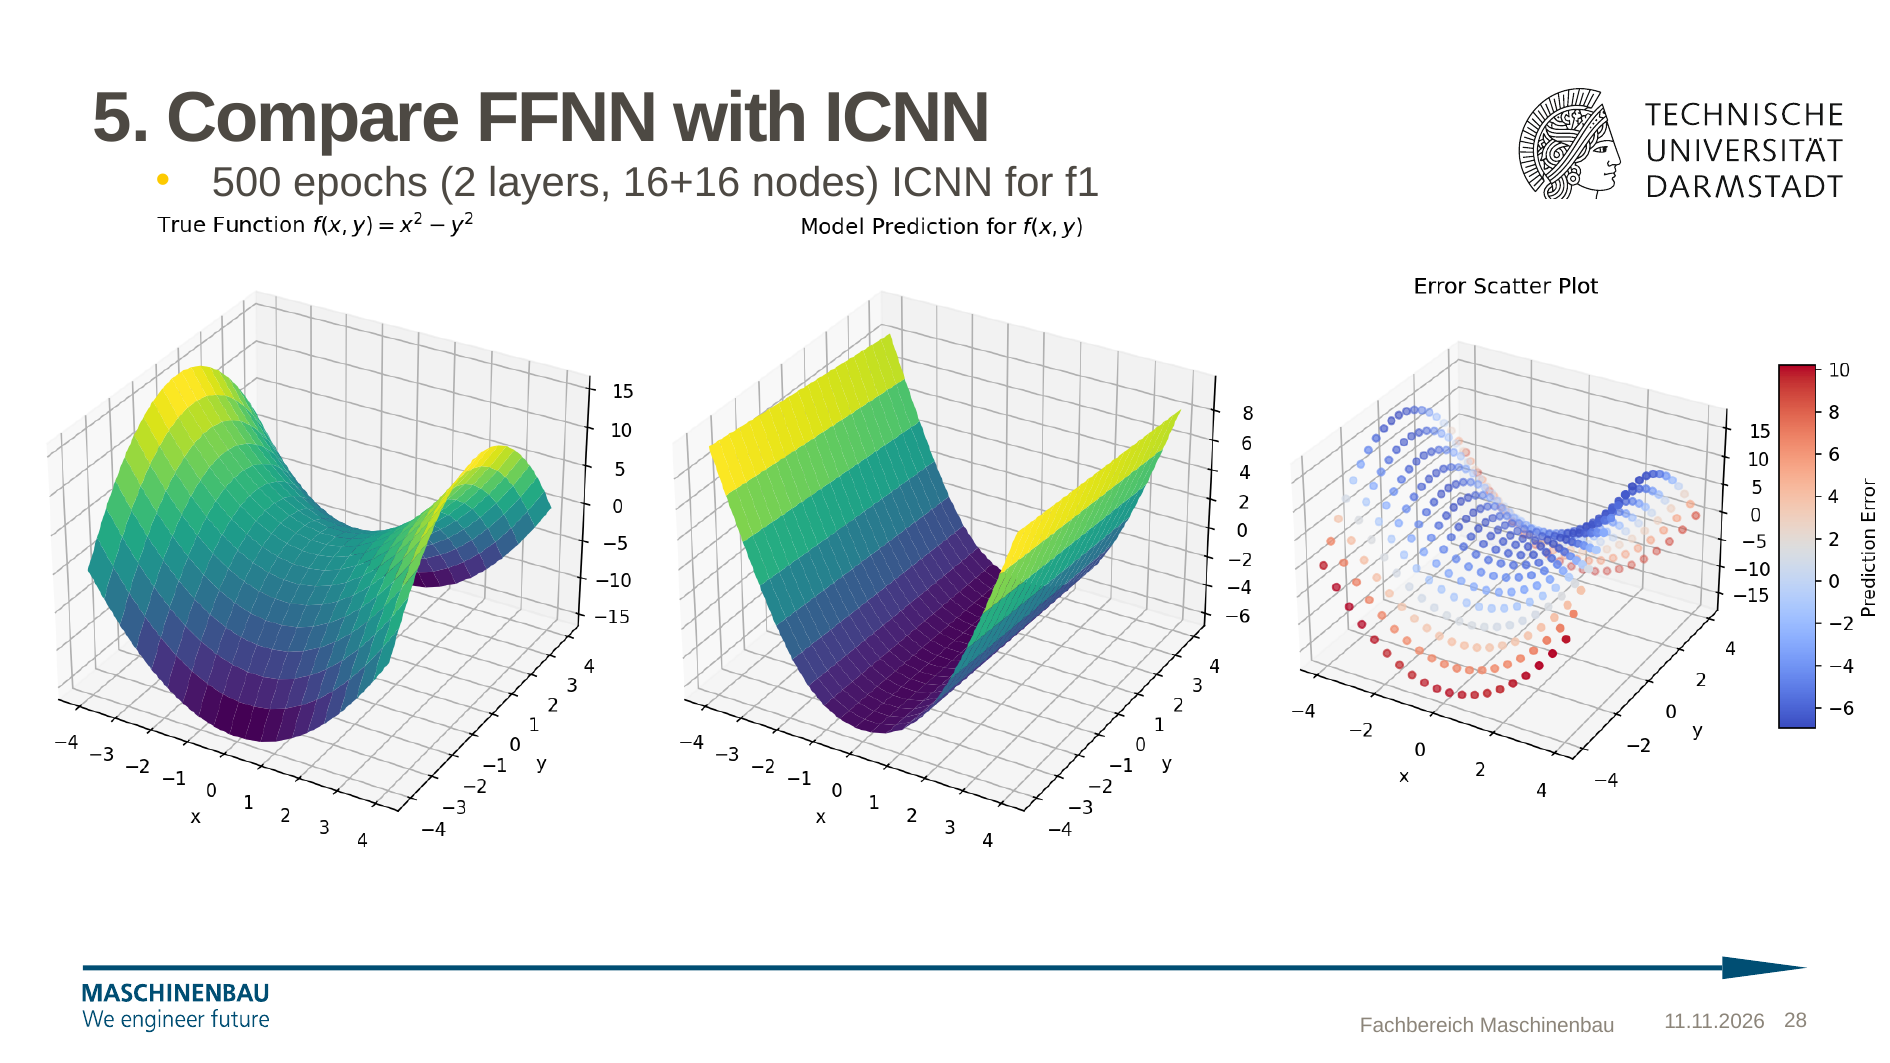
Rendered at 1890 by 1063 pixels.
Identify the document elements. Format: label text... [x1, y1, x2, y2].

title 5. Compare FFNN with ICNN [92, 70, 1525, 199]
footer Fachbereich Maschinenbau [288, 973, 1639, 1037]
picture [0, 199, 1890, 863]
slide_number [1639, 973, 1790, 1033]
slide_number 28 [1748, 980, 1808, 1028]
text_box 500 epochs (2 layers, 16+16 nodes) ICNN for f1 [155, 154, 1462, 199]
